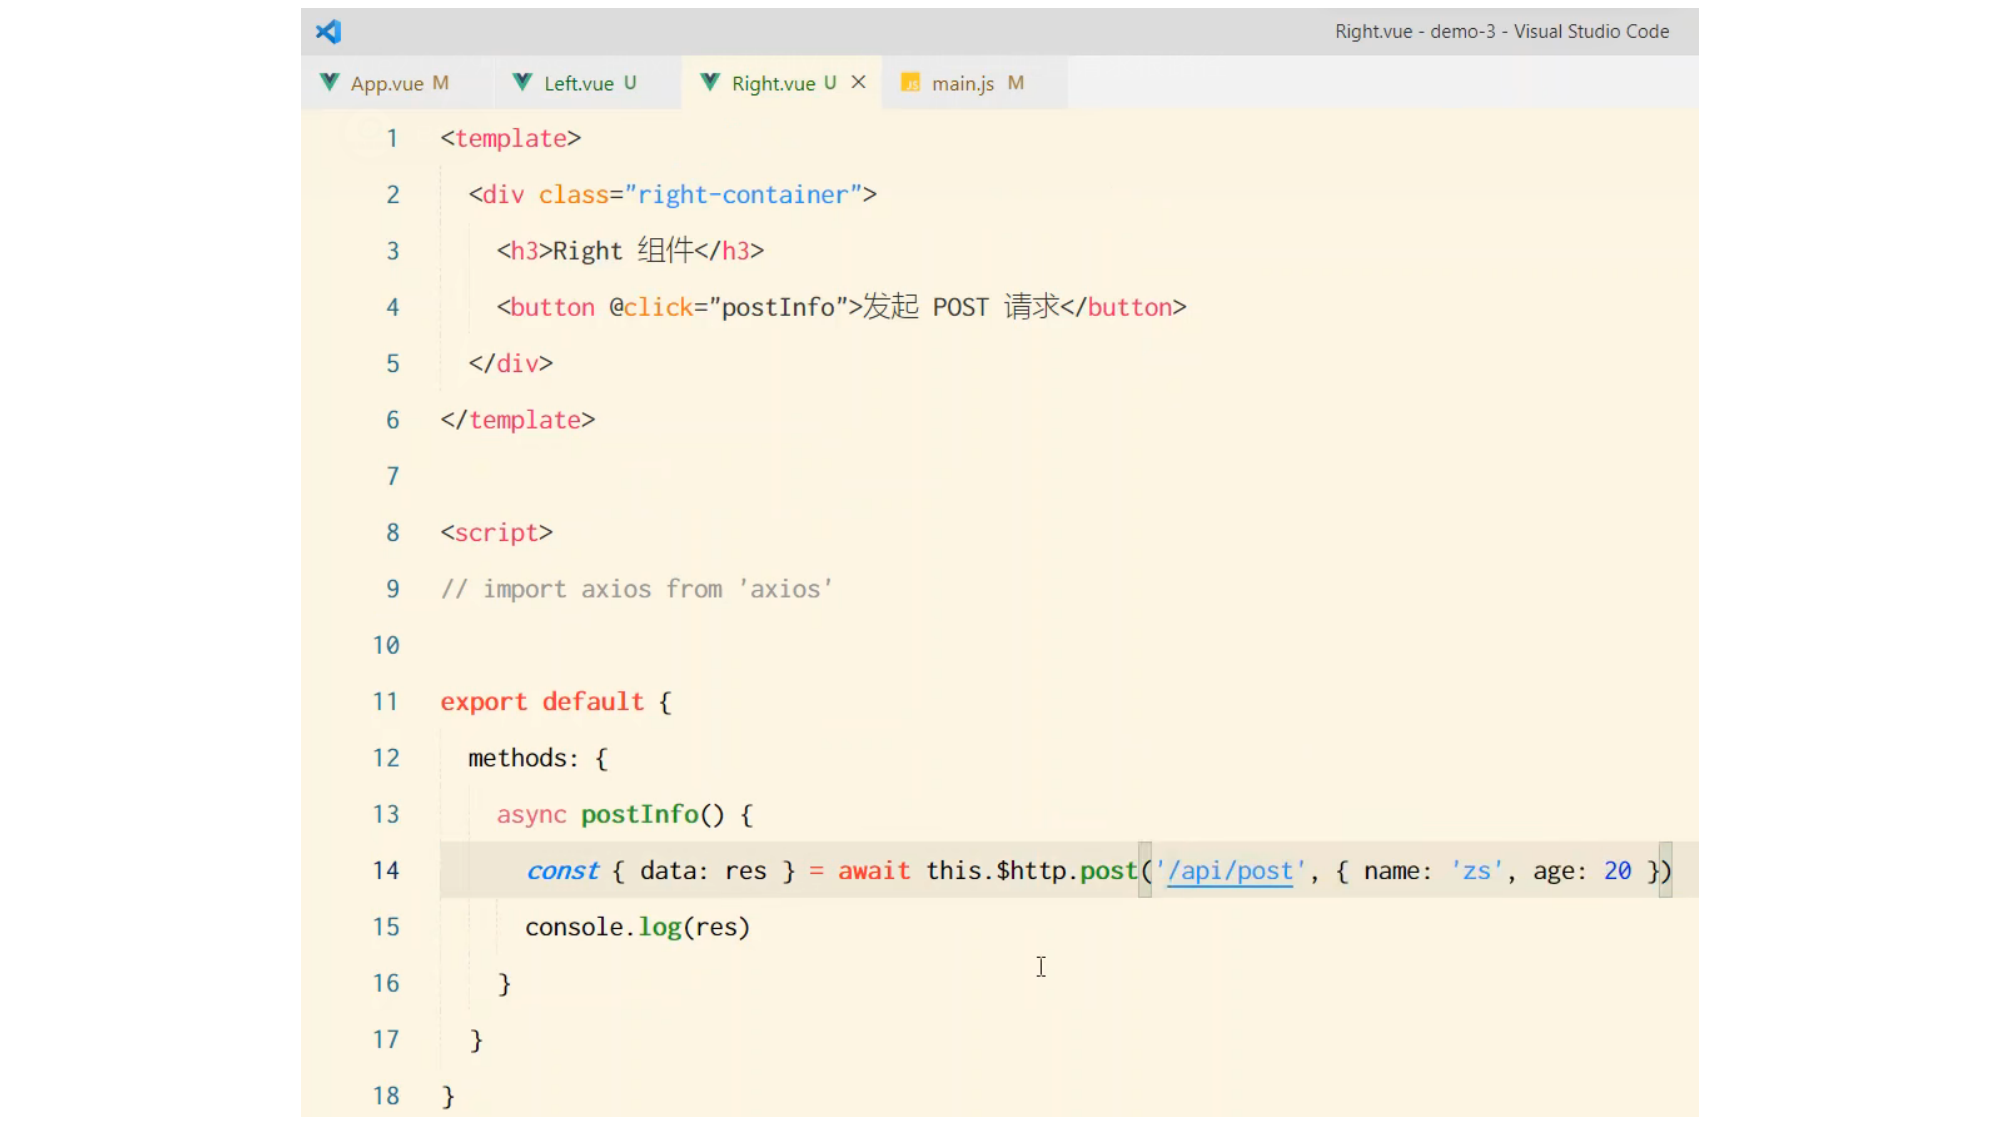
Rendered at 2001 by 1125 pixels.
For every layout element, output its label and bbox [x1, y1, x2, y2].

picture [301, 8, 1699, 1117]
